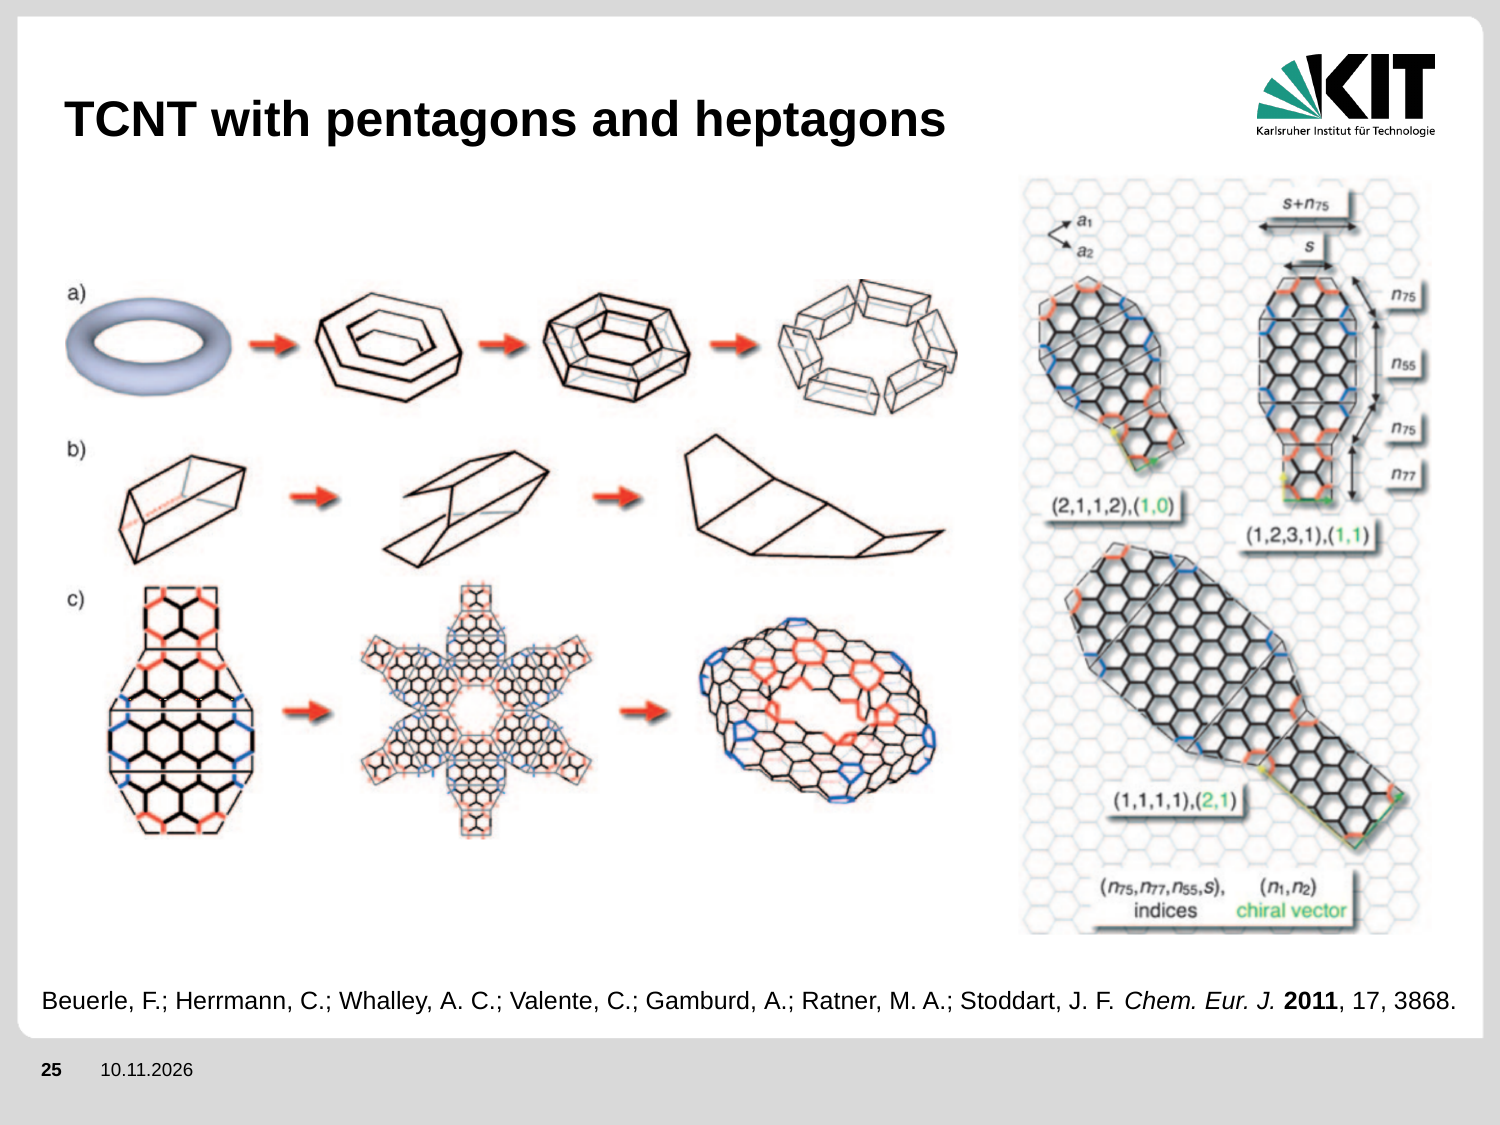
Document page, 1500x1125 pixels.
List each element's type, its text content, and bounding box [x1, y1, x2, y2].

picture [0, 0, 1500, 1125]
text_box Beuerle, F.; Herrmann, C.; Whalley, A. C.; Valente, C.; Gamburd, A.; Ratner, M. A.; Stoddart, J. F. Chem. Eur. J. 2011, 17, 3868. [26, 976, 1473, 1022]
title TCNT with pentagons and heptagons [64, 54, 1198, 147]
